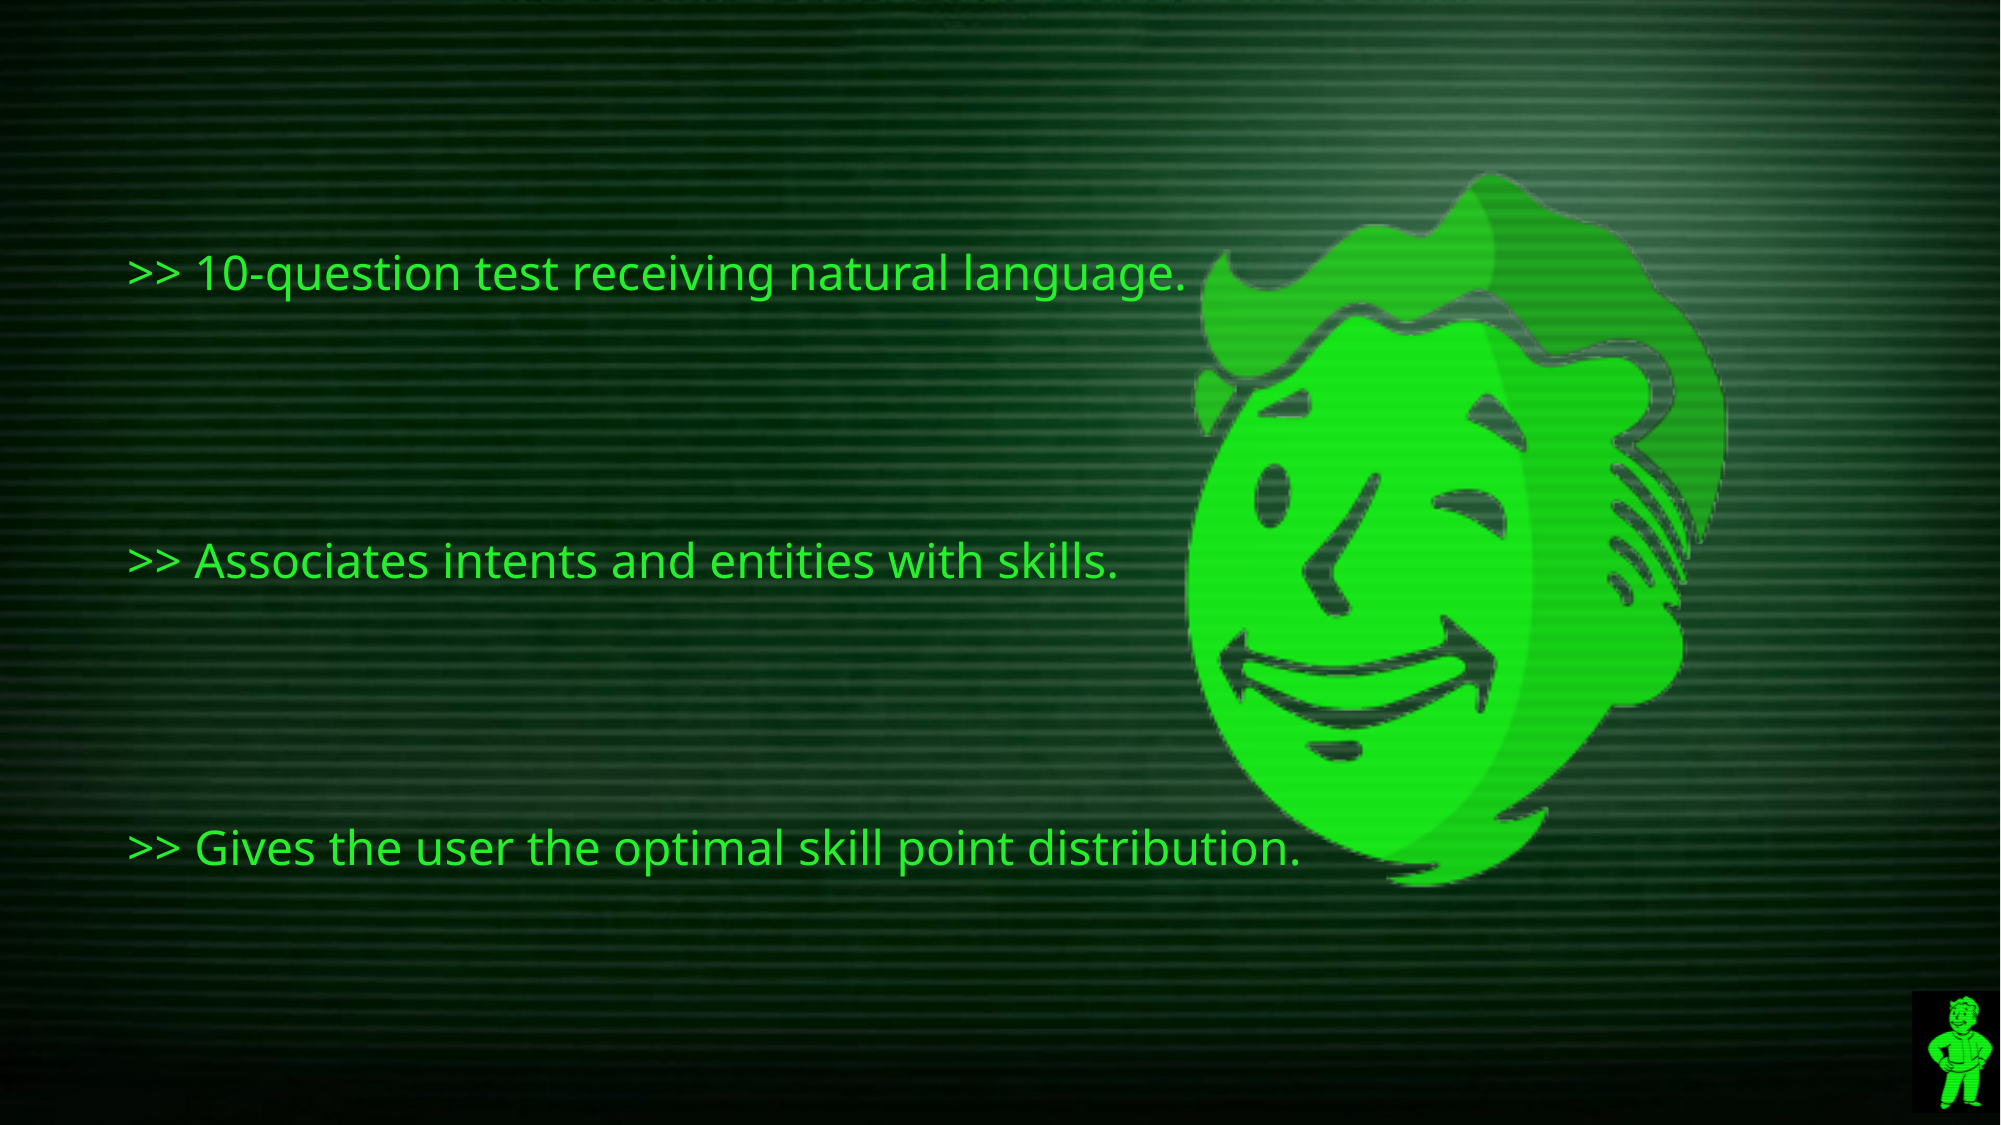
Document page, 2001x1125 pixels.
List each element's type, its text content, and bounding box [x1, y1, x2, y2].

picture [0, 0, 2001, 1125]
text_box >> 10-question test receiving natural language. >> Associates intents and entities with skills. >> Gives the user the optimal skill point distribution. [112, 227, 980, 890]
